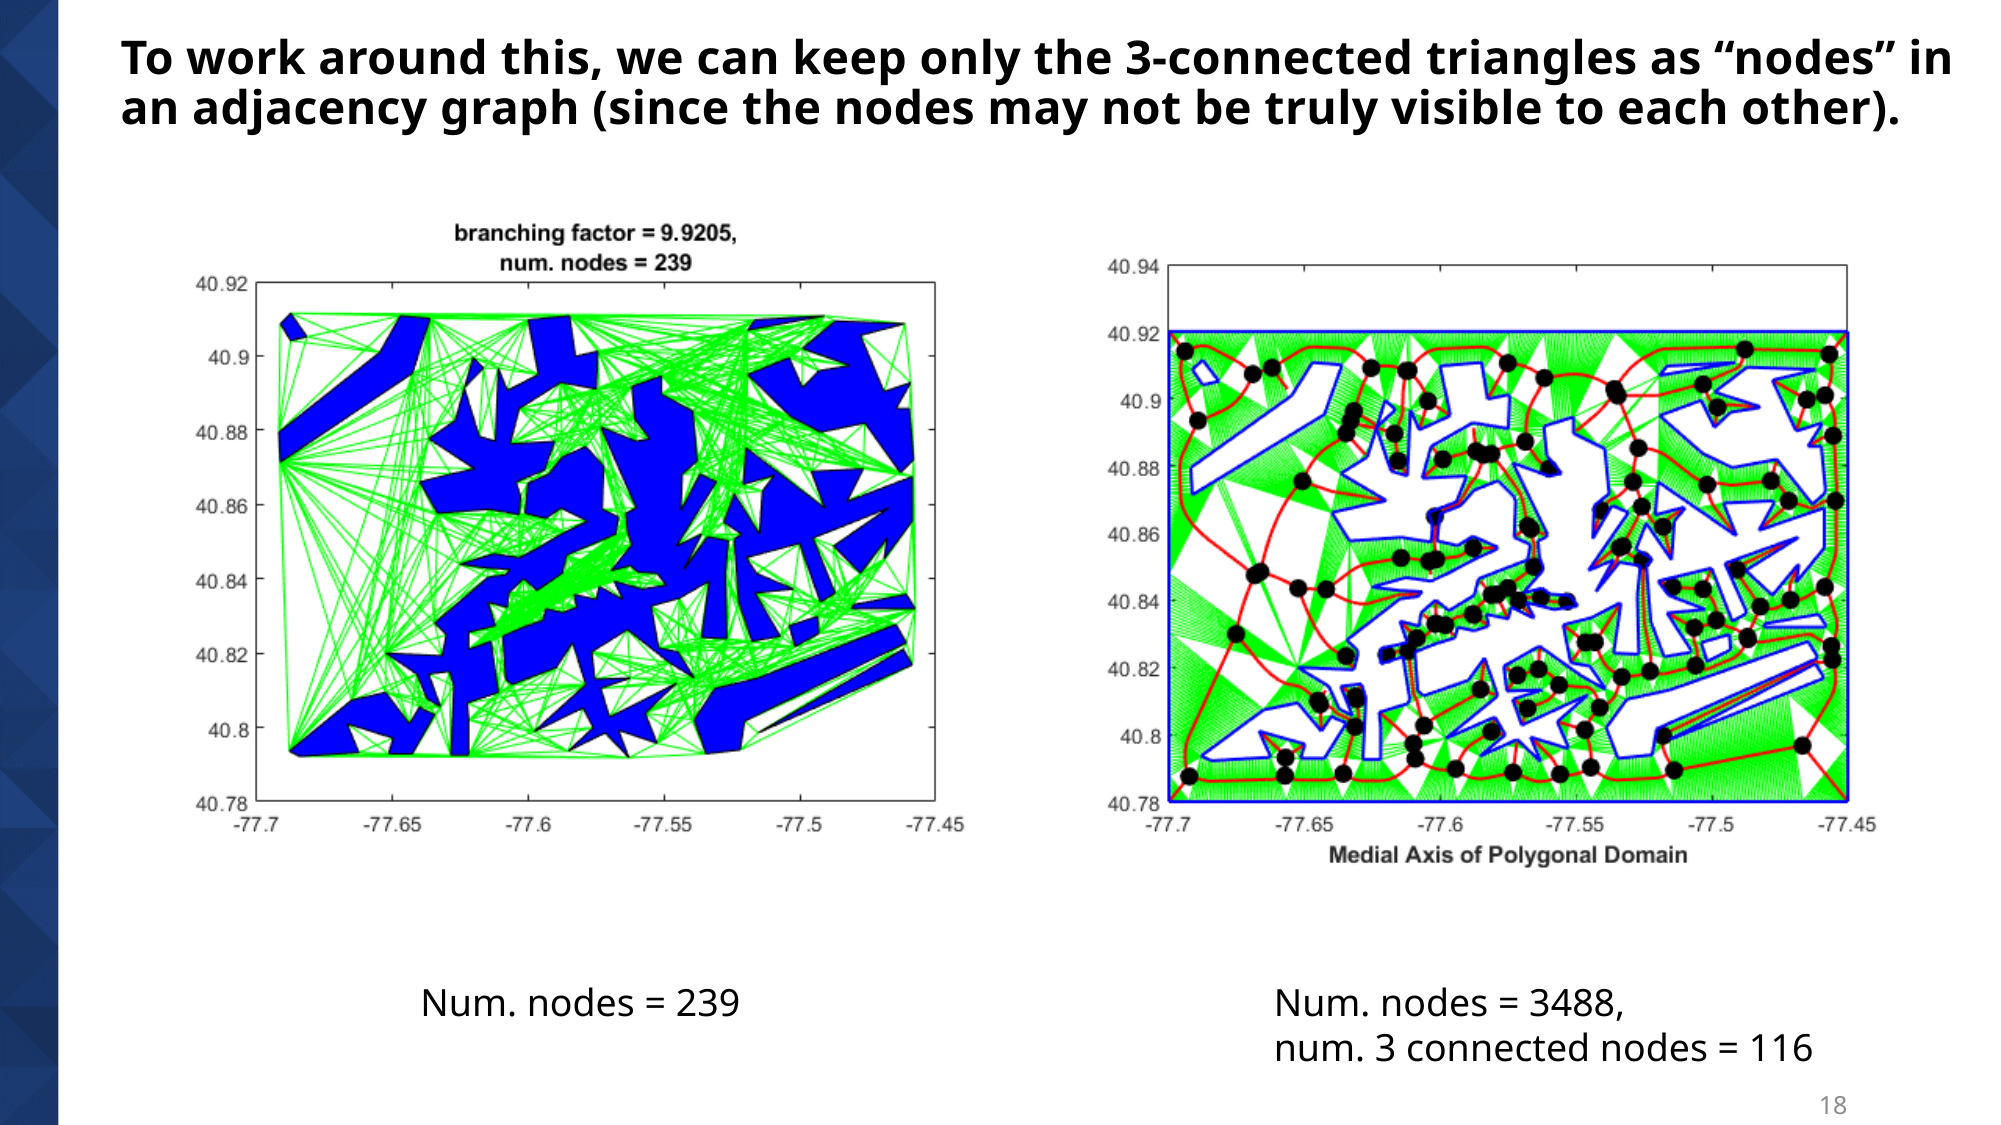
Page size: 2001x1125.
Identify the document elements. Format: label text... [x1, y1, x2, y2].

title To work around this, we can keep only the 3-connected triangles as “nodes” in an adjacency graph (since the nodes may not be truly visible to each other). [105, 13, 1972, 142]
picture [0, 0, 2001, 1125]
slide_number 18 [1412, 1087, 1863, 1125]
